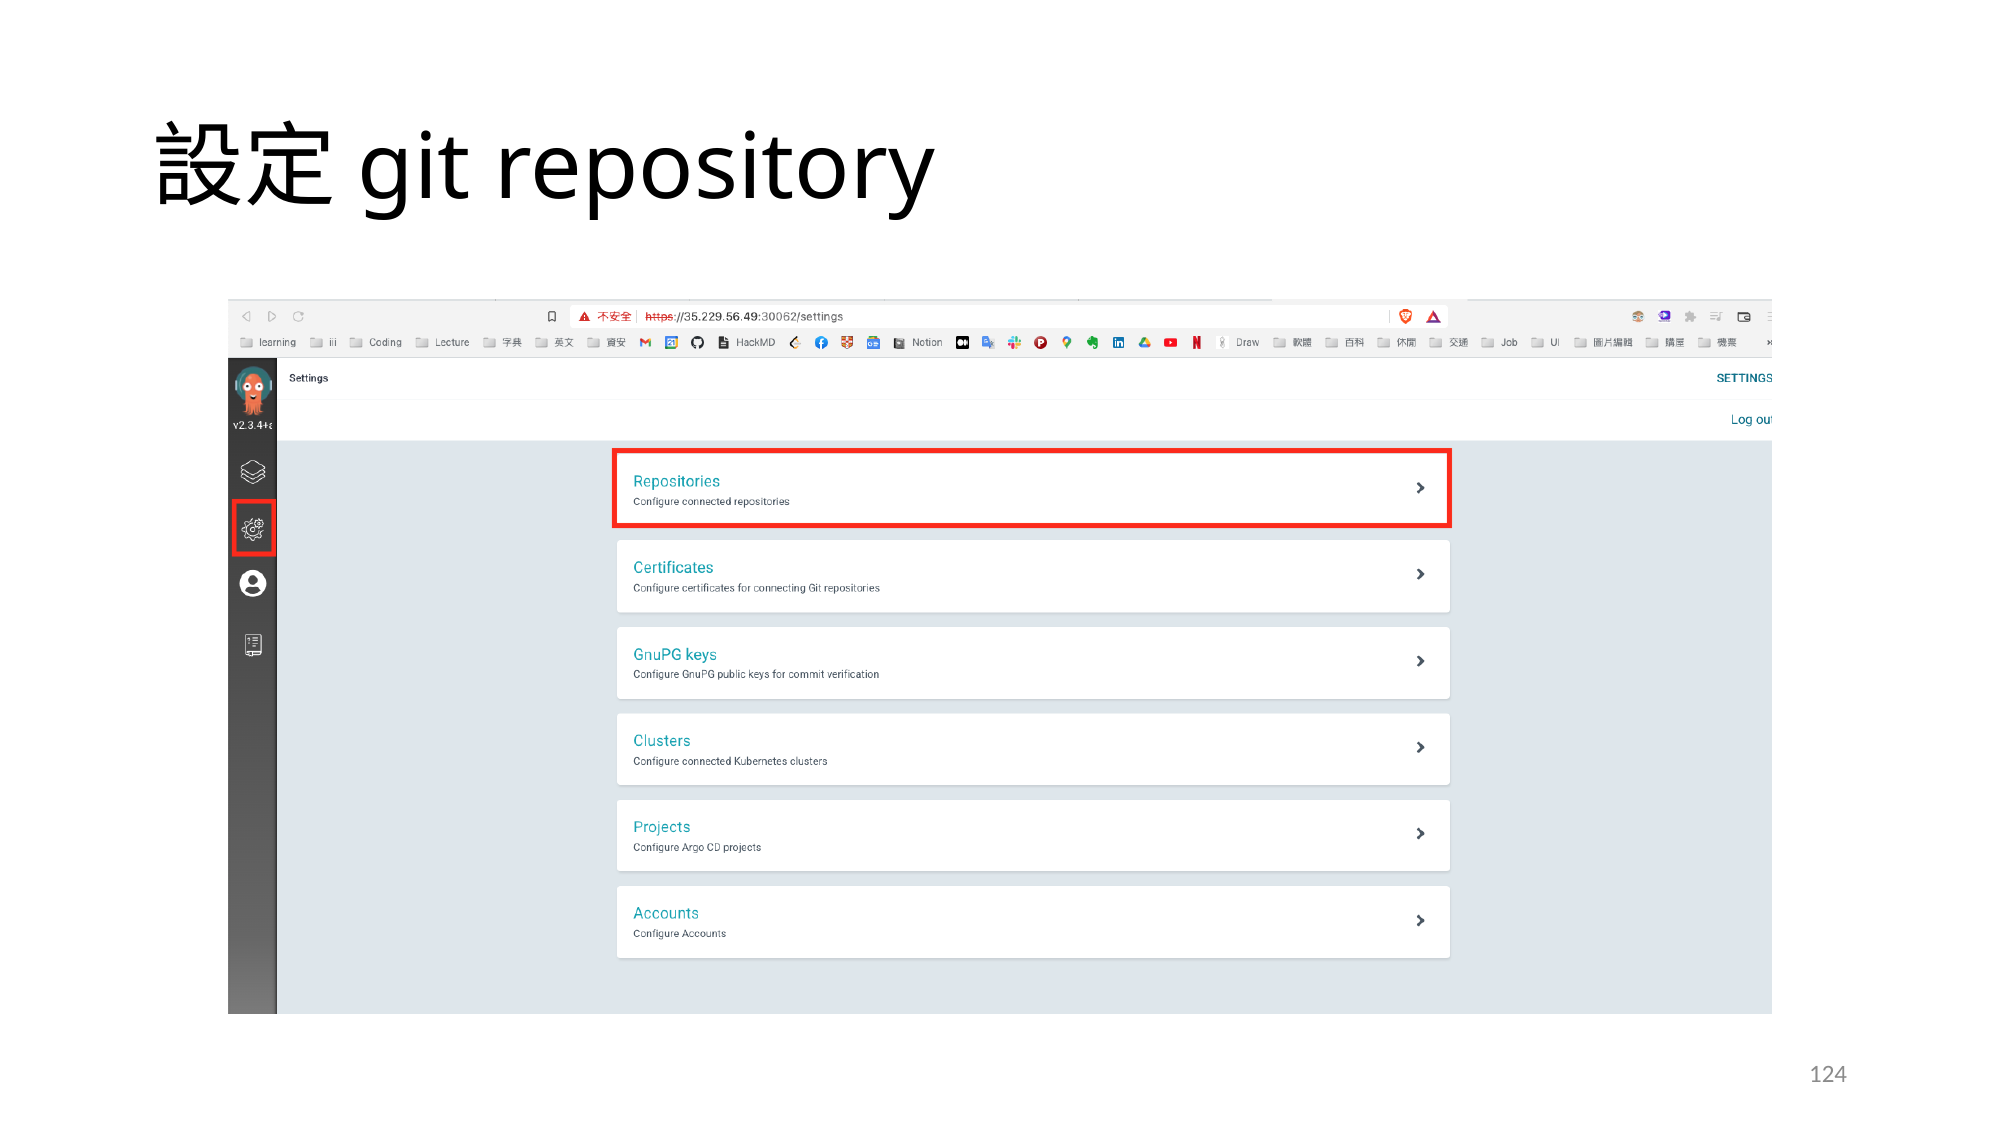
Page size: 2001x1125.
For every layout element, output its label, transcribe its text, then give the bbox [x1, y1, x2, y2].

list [228, 299, 1772, 1014]
slide_number 124 [1412, 1042, 1863, 1103]
title 設定git repository [137, 59, 1863, 278]
